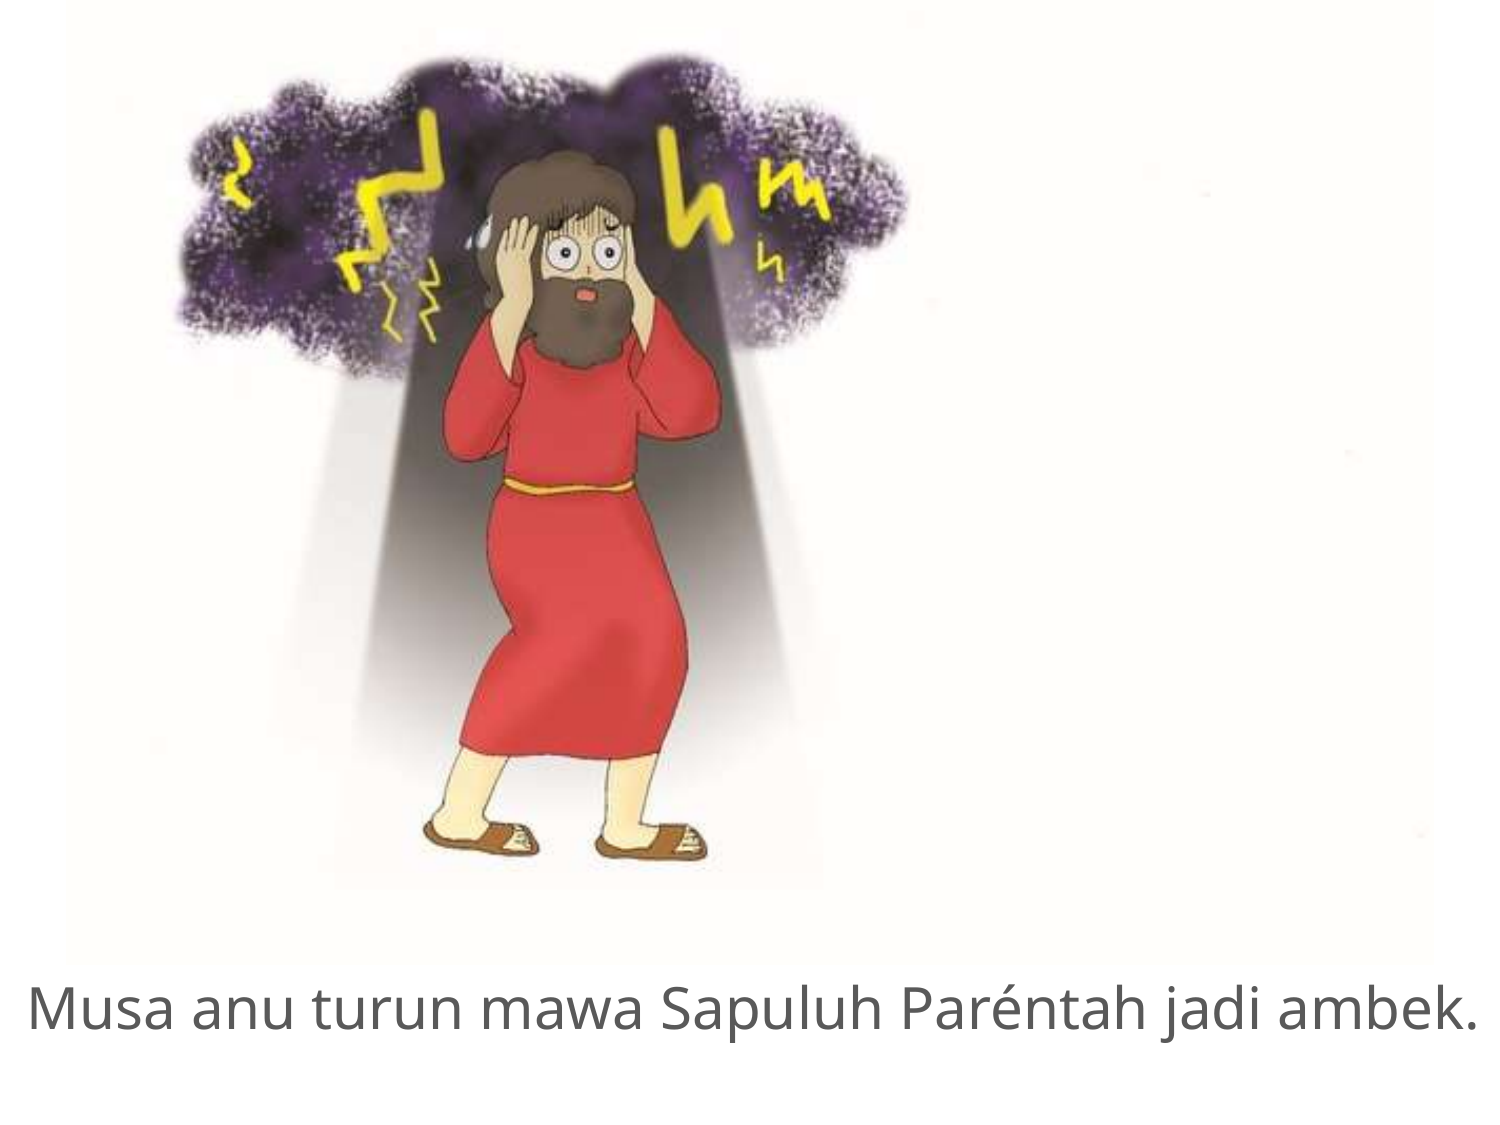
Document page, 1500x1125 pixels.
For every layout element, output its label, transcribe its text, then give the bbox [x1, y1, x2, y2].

text_box Musa anu turun mawa Sapuluh Paréntah jadi ambek. [11, 964, 1498, 1049]
picture [66, 0, 1434, 965]
